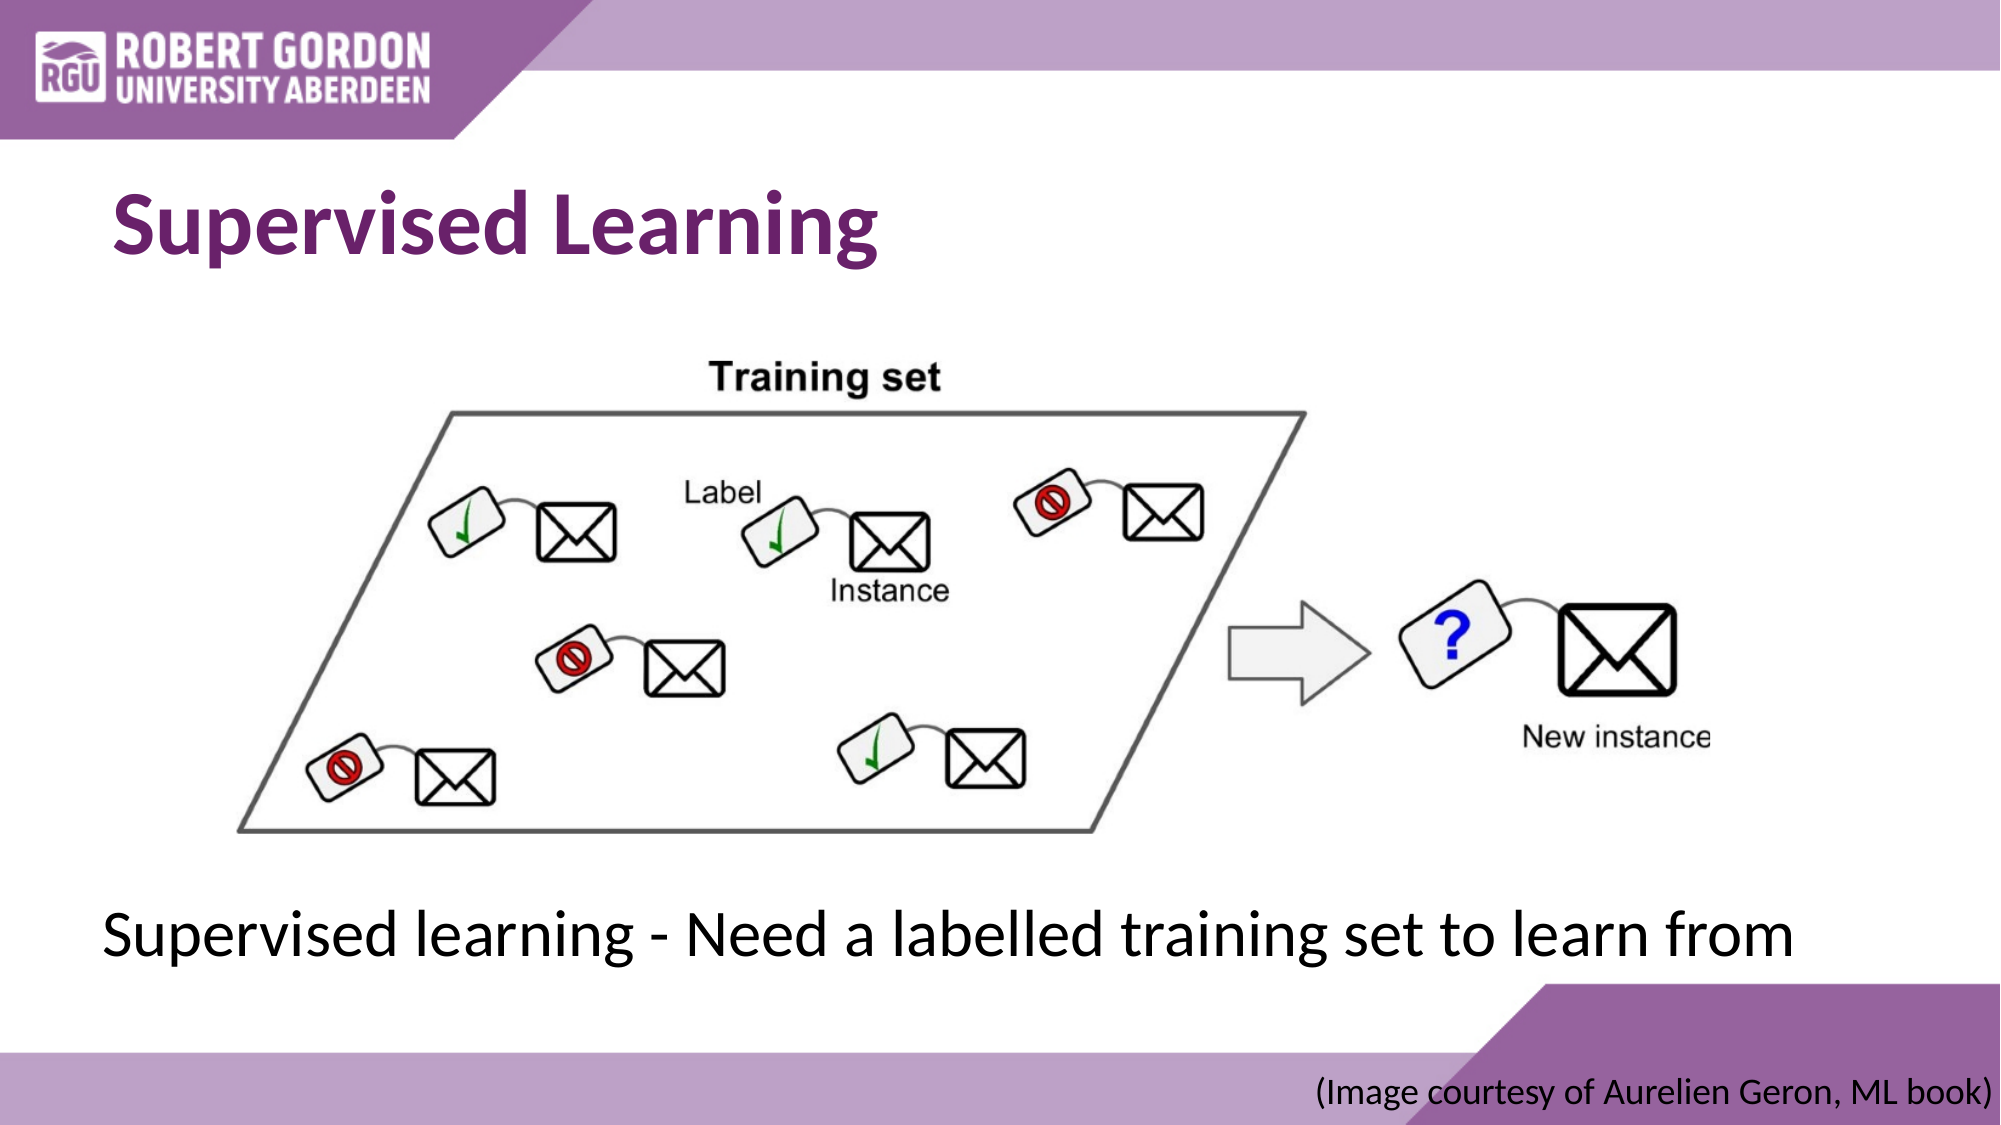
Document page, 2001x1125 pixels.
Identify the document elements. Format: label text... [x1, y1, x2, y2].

text_box Supervised learning - Need a labelled training set to learn from [24, 887, 2000, 970]
picture [0, 0, 2000, 1125]
title Supervised Learning [97, 168, 1823, 293]
text_box (Image courtesy of Aurelien Geron, ML book) [1312, 1065, 2000, 1113]
